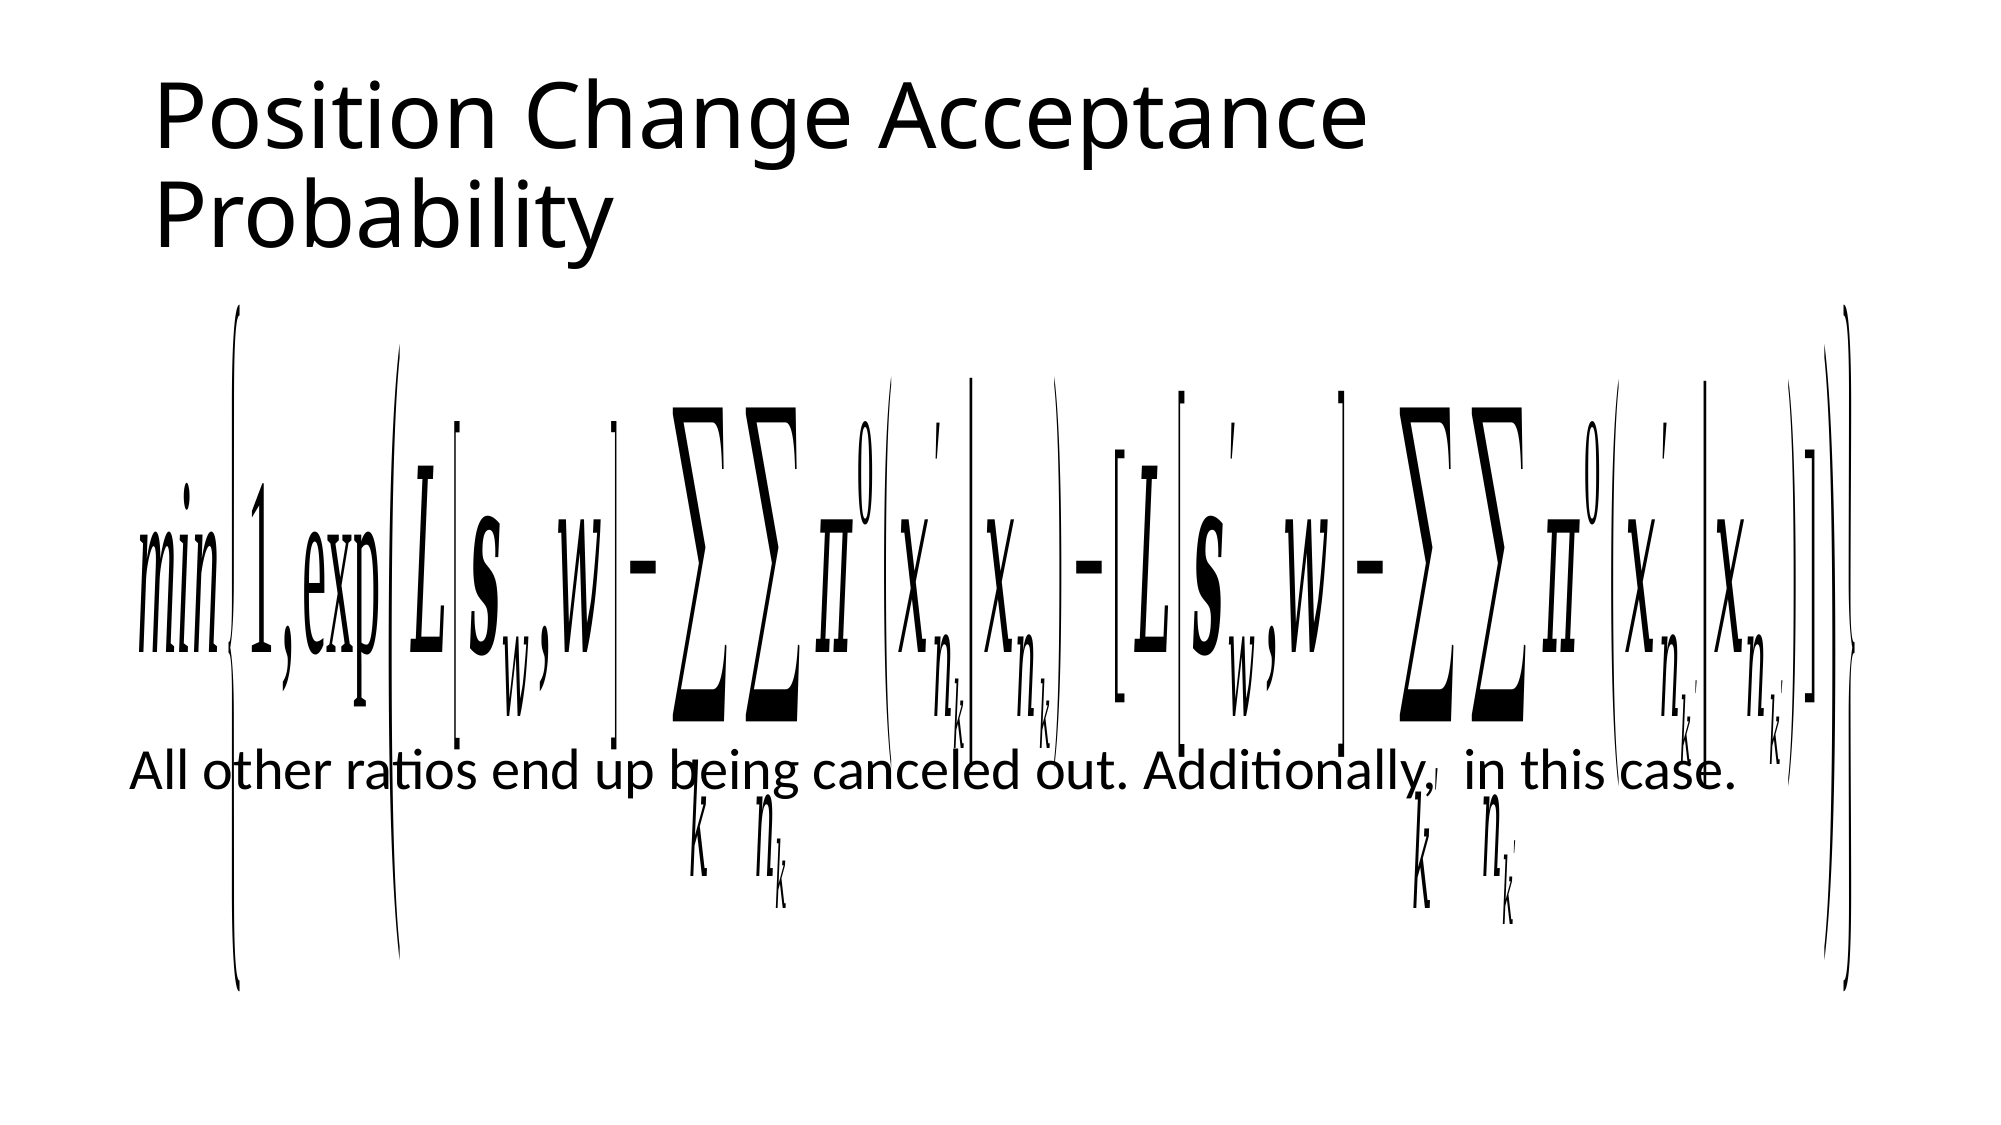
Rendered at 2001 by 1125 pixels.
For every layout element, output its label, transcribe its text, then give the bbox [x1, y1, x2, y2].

title Position Change Acceptance Probability [137, 59, 1863, 278]
